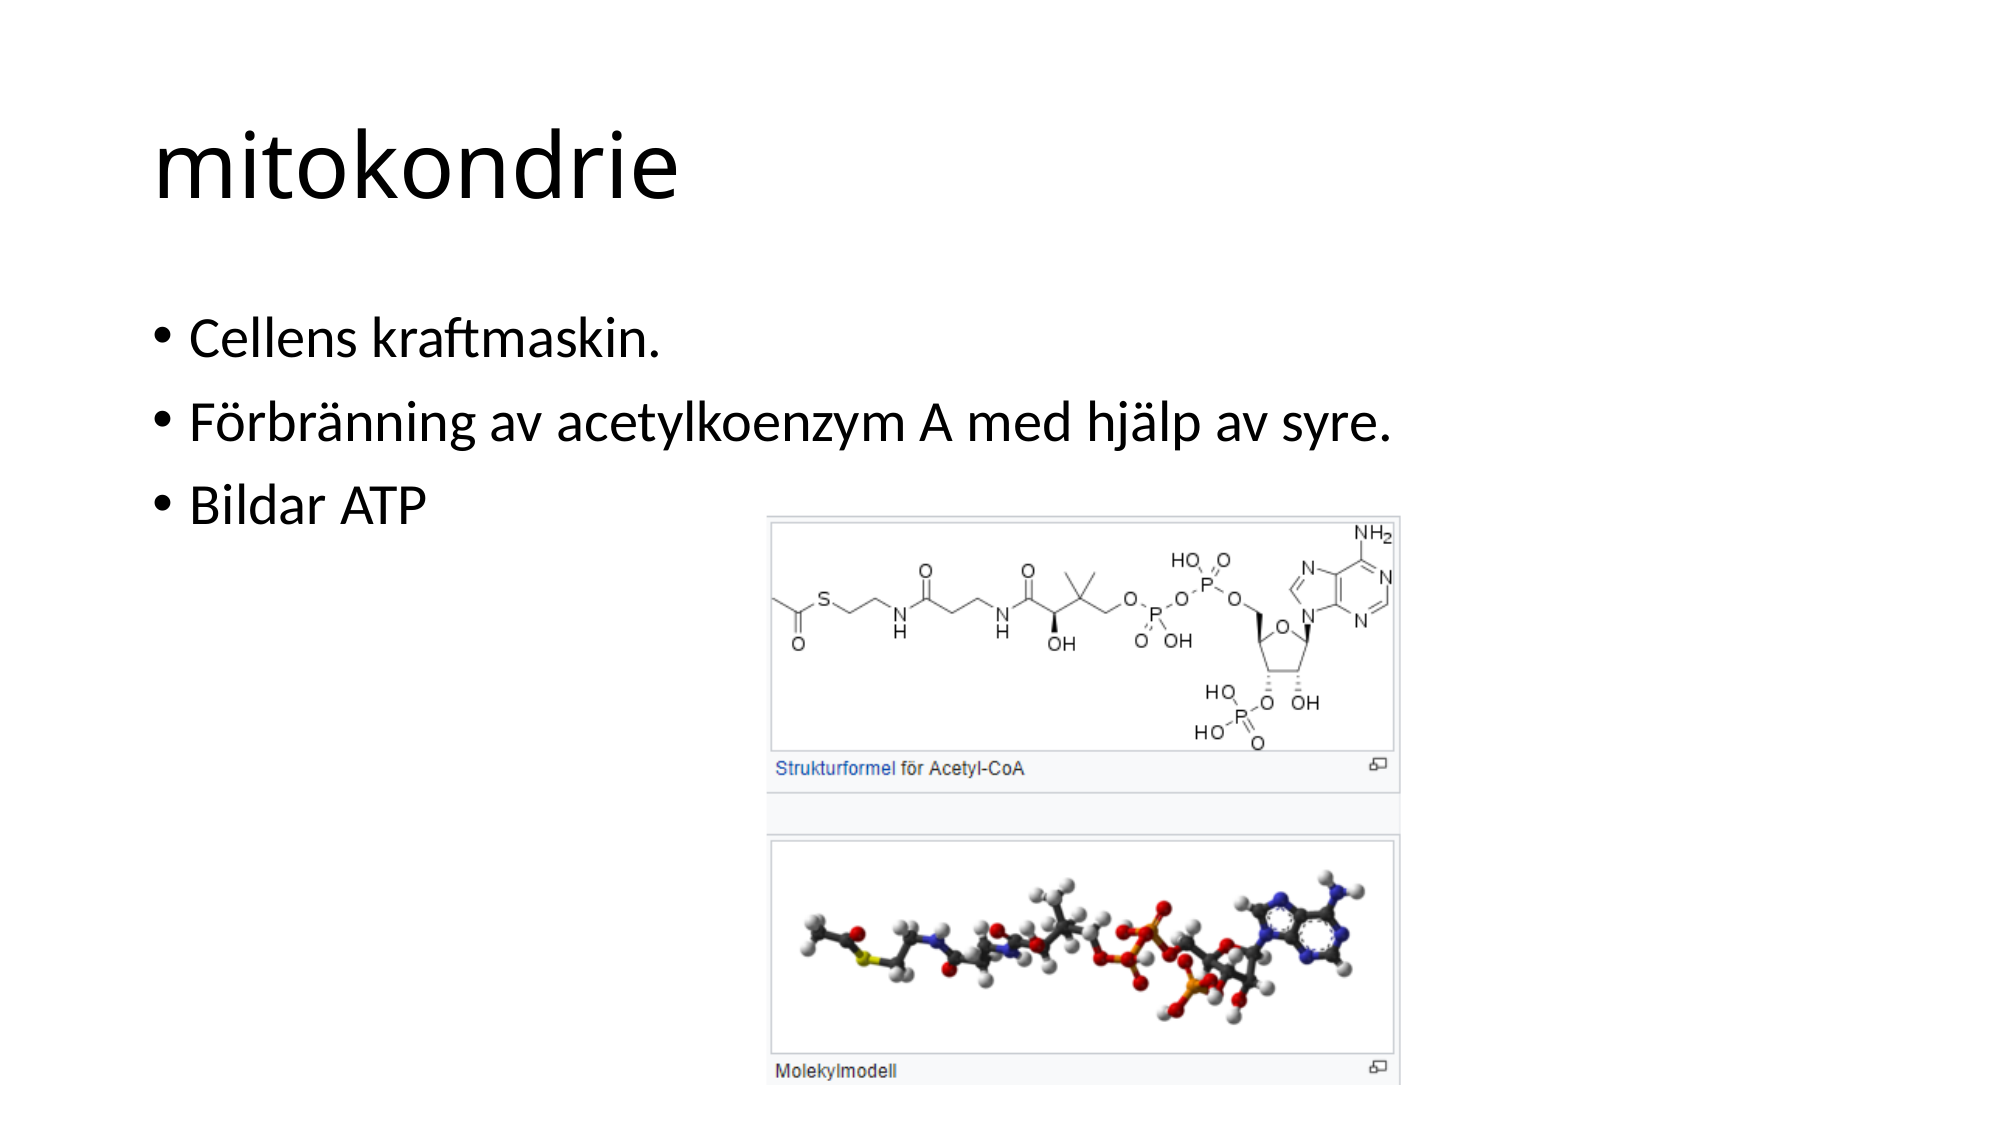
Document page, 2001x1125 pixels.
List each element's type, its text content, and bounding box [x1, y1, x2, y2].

list Cellens kraftmaskin. Förbränning av acetylkoenzym A med hjälp av syre. Bildar ATP [137, 299, 1863, 1014]
title mitokondrie [137, 59, 1863, 278]
picture [766, 495, 1401, 1085]
